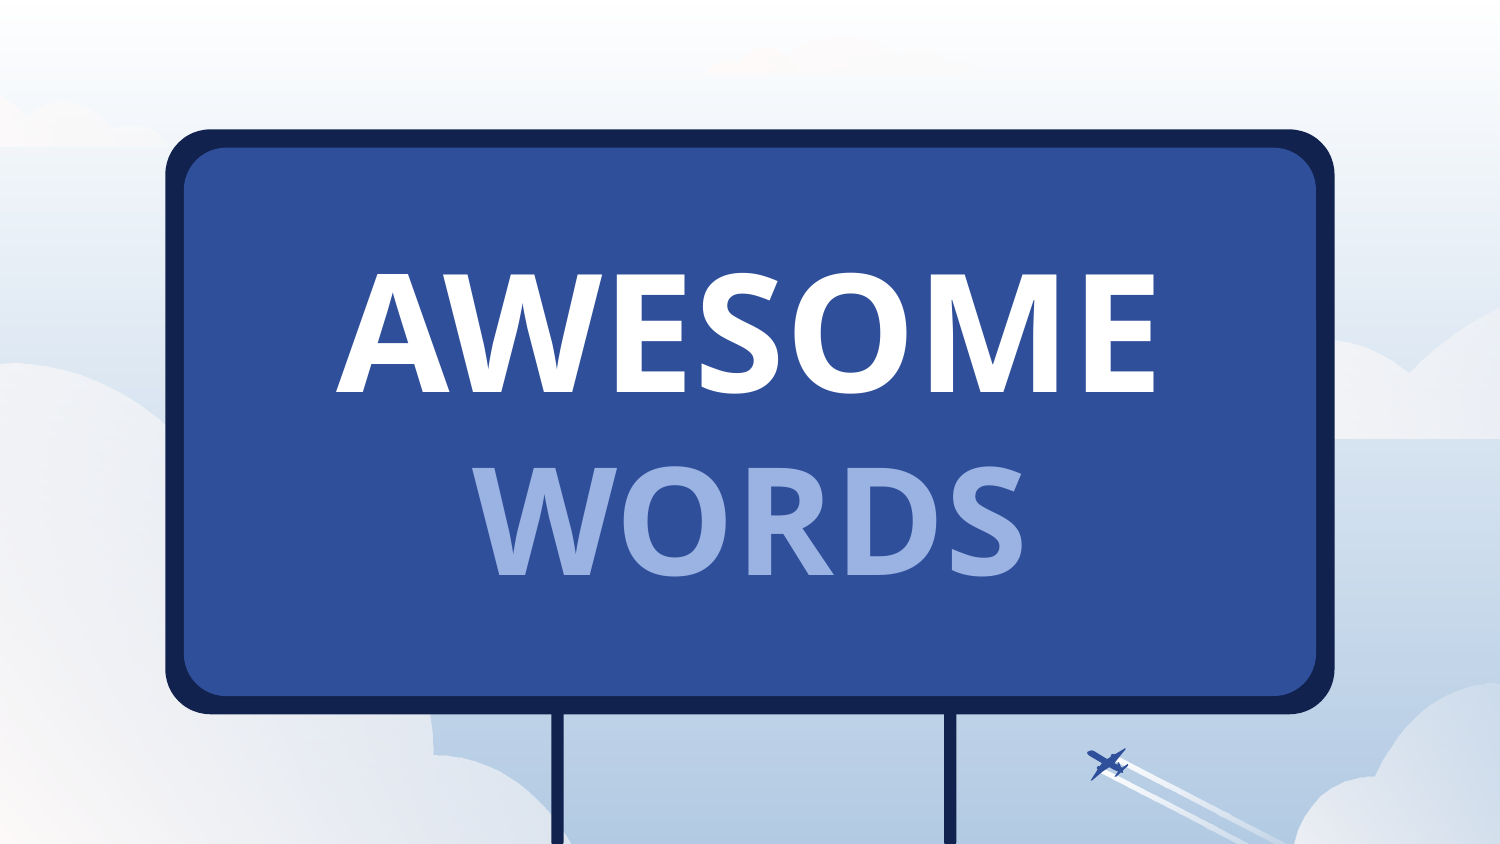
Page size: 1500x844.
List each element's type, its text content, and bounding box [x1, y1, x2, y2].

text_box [1085, 747, 1334, 844]
title AWESOME WORDS [186, 146, 1314, 688]
